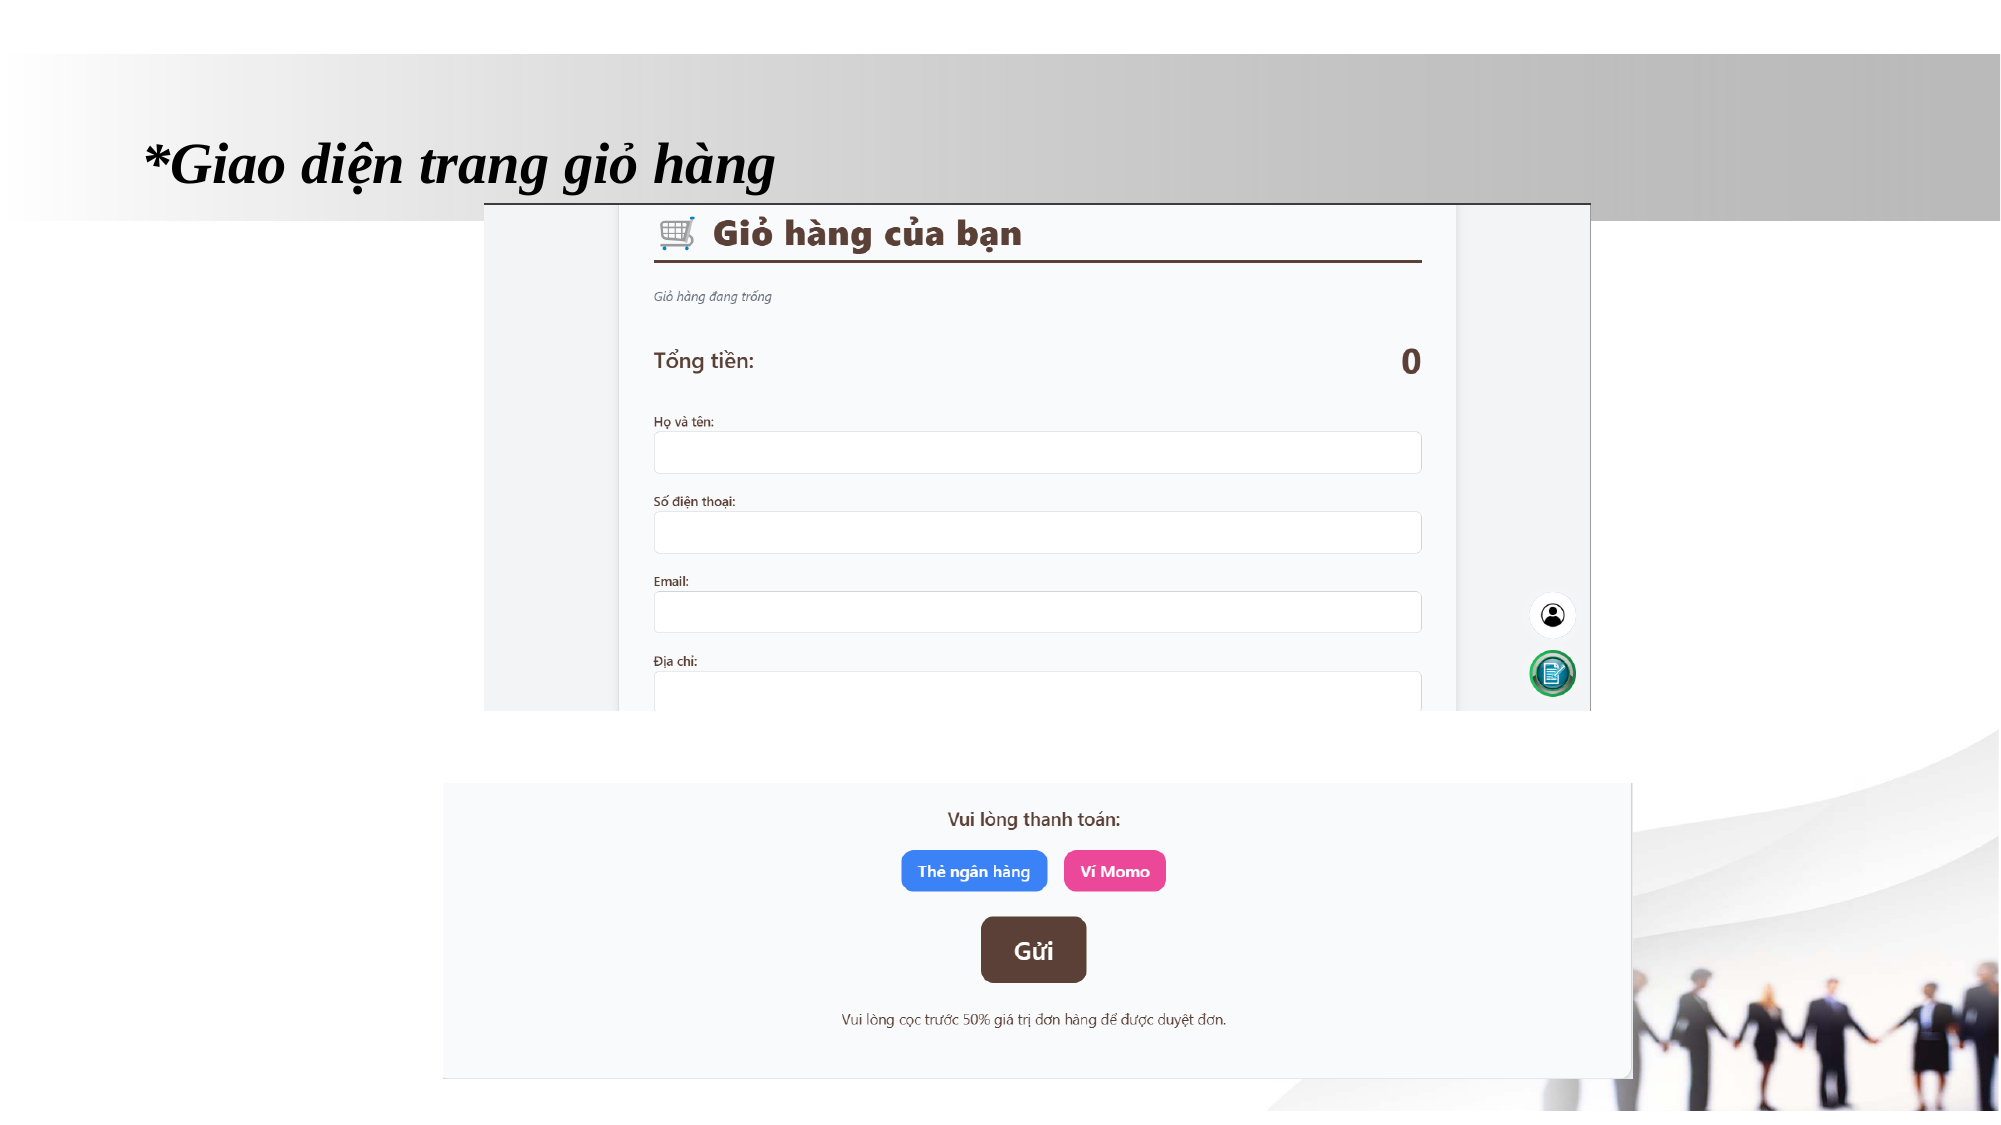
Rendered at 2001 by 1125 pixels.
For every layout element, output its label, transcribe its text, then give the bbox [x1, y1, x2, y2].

text_box *Giao diện trang giỏ hàng [126, 117, 794, 203]
picture [484, 203, 1591, 711]
picture [442, 728, 1999, 1111]
